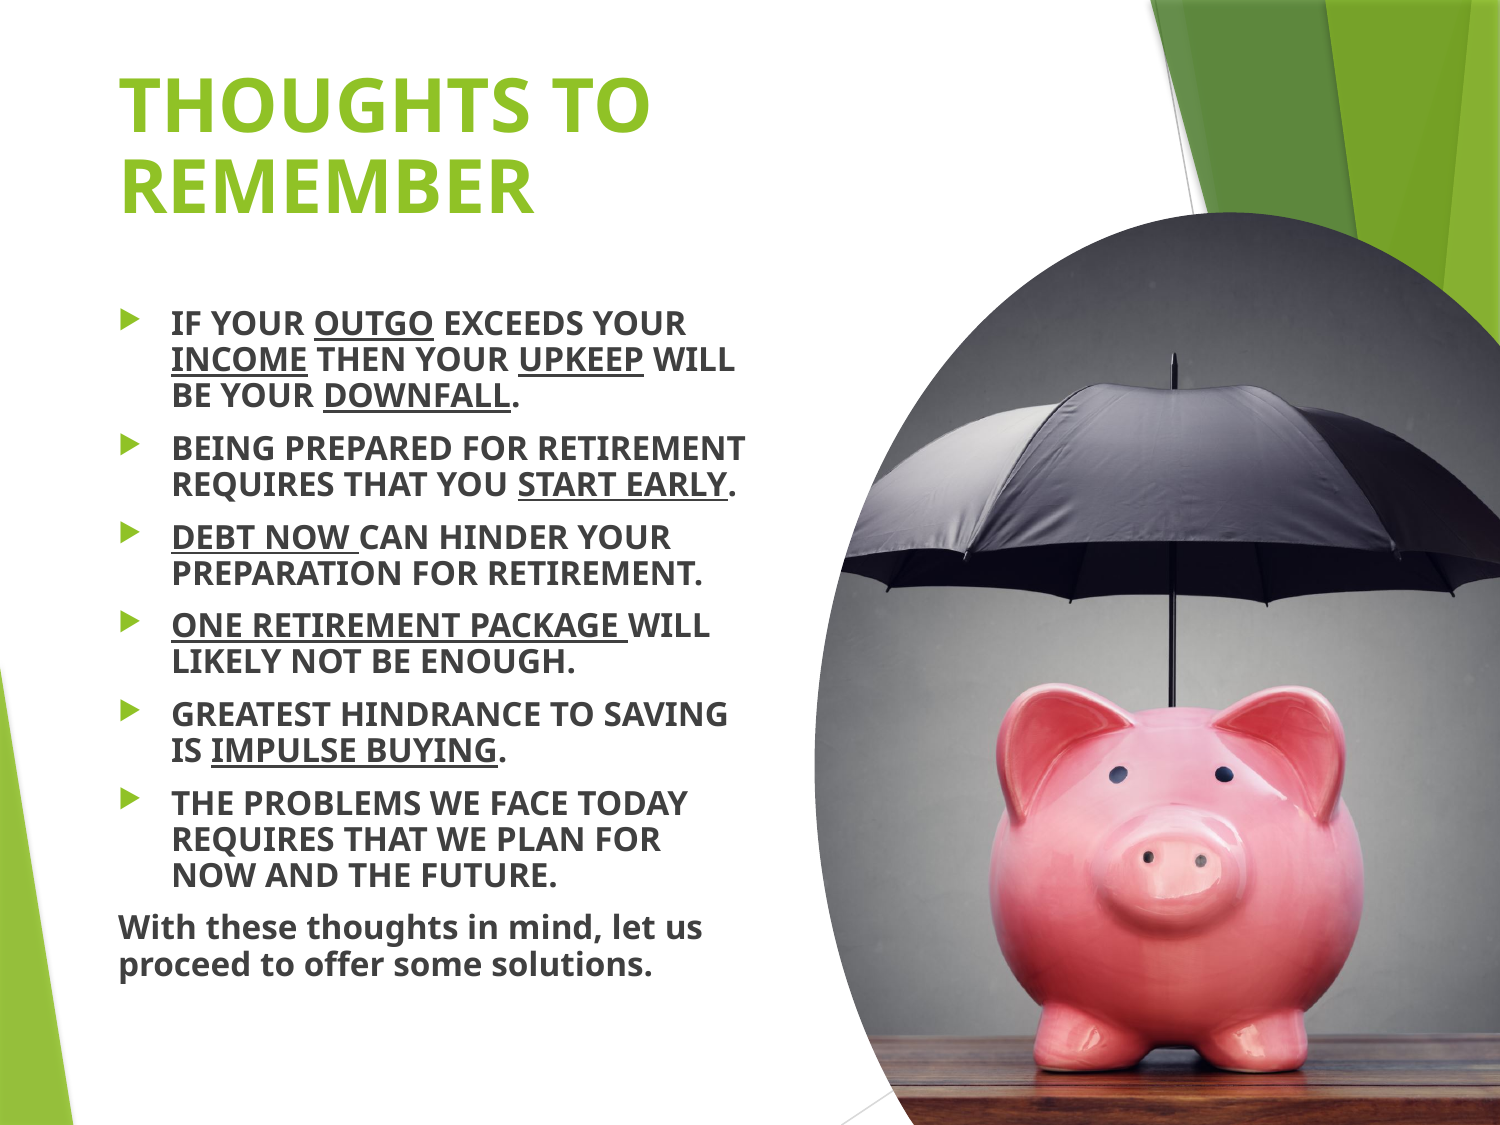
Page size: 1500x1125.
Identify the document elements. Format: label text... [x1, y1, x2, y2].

title THOUGHTS TO REMEMBER [103, 59, 766, 278]
picture [814, 211, 1500, 1125]
list IF YOUR OUTGO EXCEEDS YOUR INCOME THEN YOUR UPKEEP WILL BE YOUR DOWNFALL. BEING PREPARED FOR RETIREMENT REQUIRES THAT YOU START EARLY. DEBT NOW CAN HINDER YOUR PREPARATION FOR RETIREMENT. ONE RETIREMENT PACKAGE WILL LIKELY NOT BE ENOUGH. Greatest hindrance to saving is impulse buying. THE PROBLEMS WE FACE TODAY REQUIRES THAT WE PLAN FOR NOW AND THE FUTURE. With these thoughts in mind, let us proceed to offer some solutions. [103, 299, 766, 1014]
